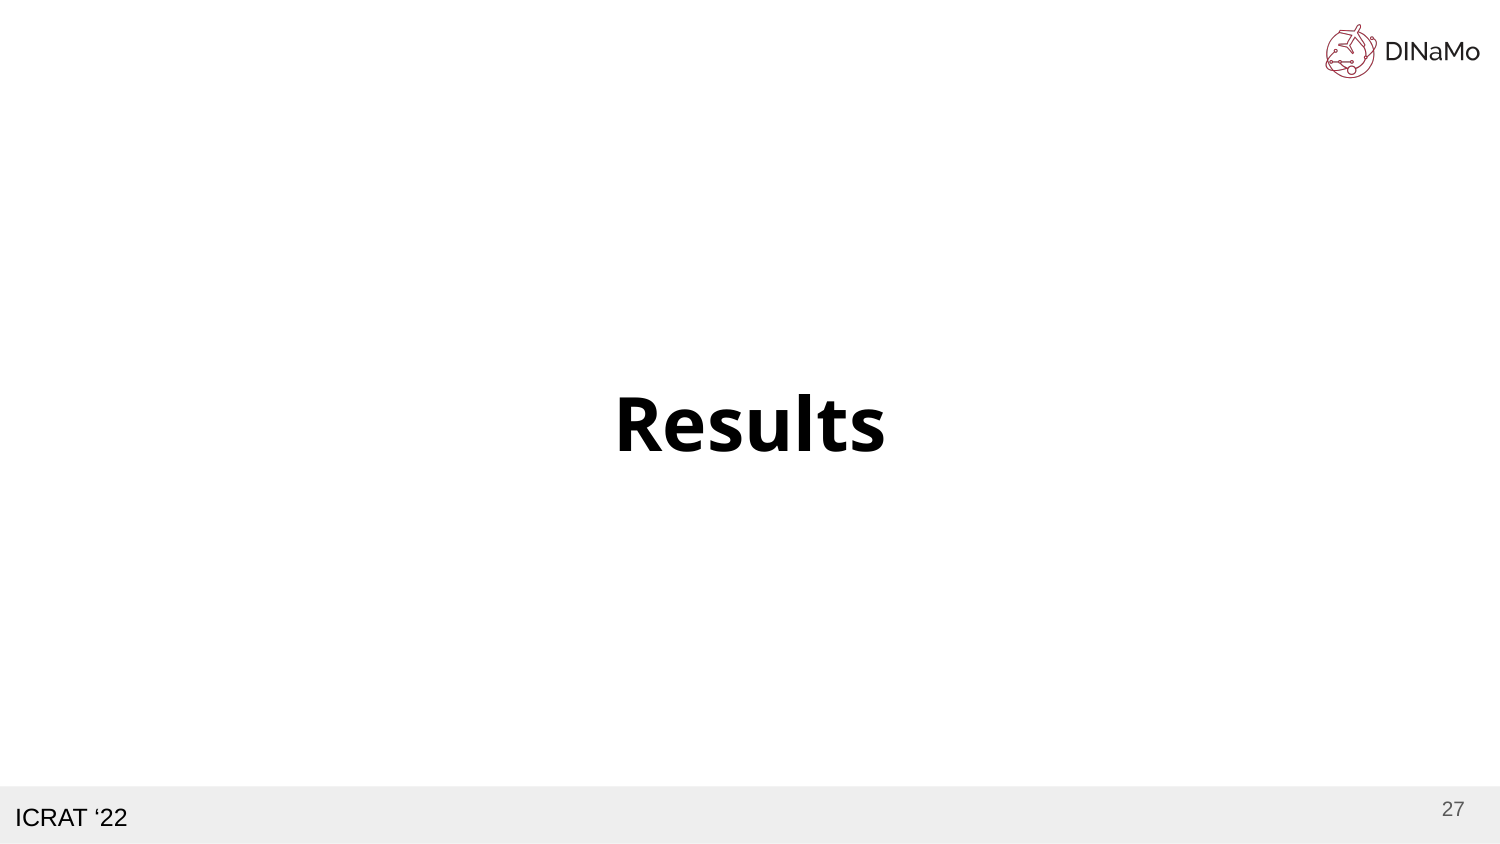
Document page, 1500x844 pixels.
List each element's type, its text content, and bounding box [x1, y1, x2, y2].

picture [1315, 12, 1490, 90]
title Results [51, 352, 1449, 491]
slide_number 27 [1389, 775, 1480, 841]
